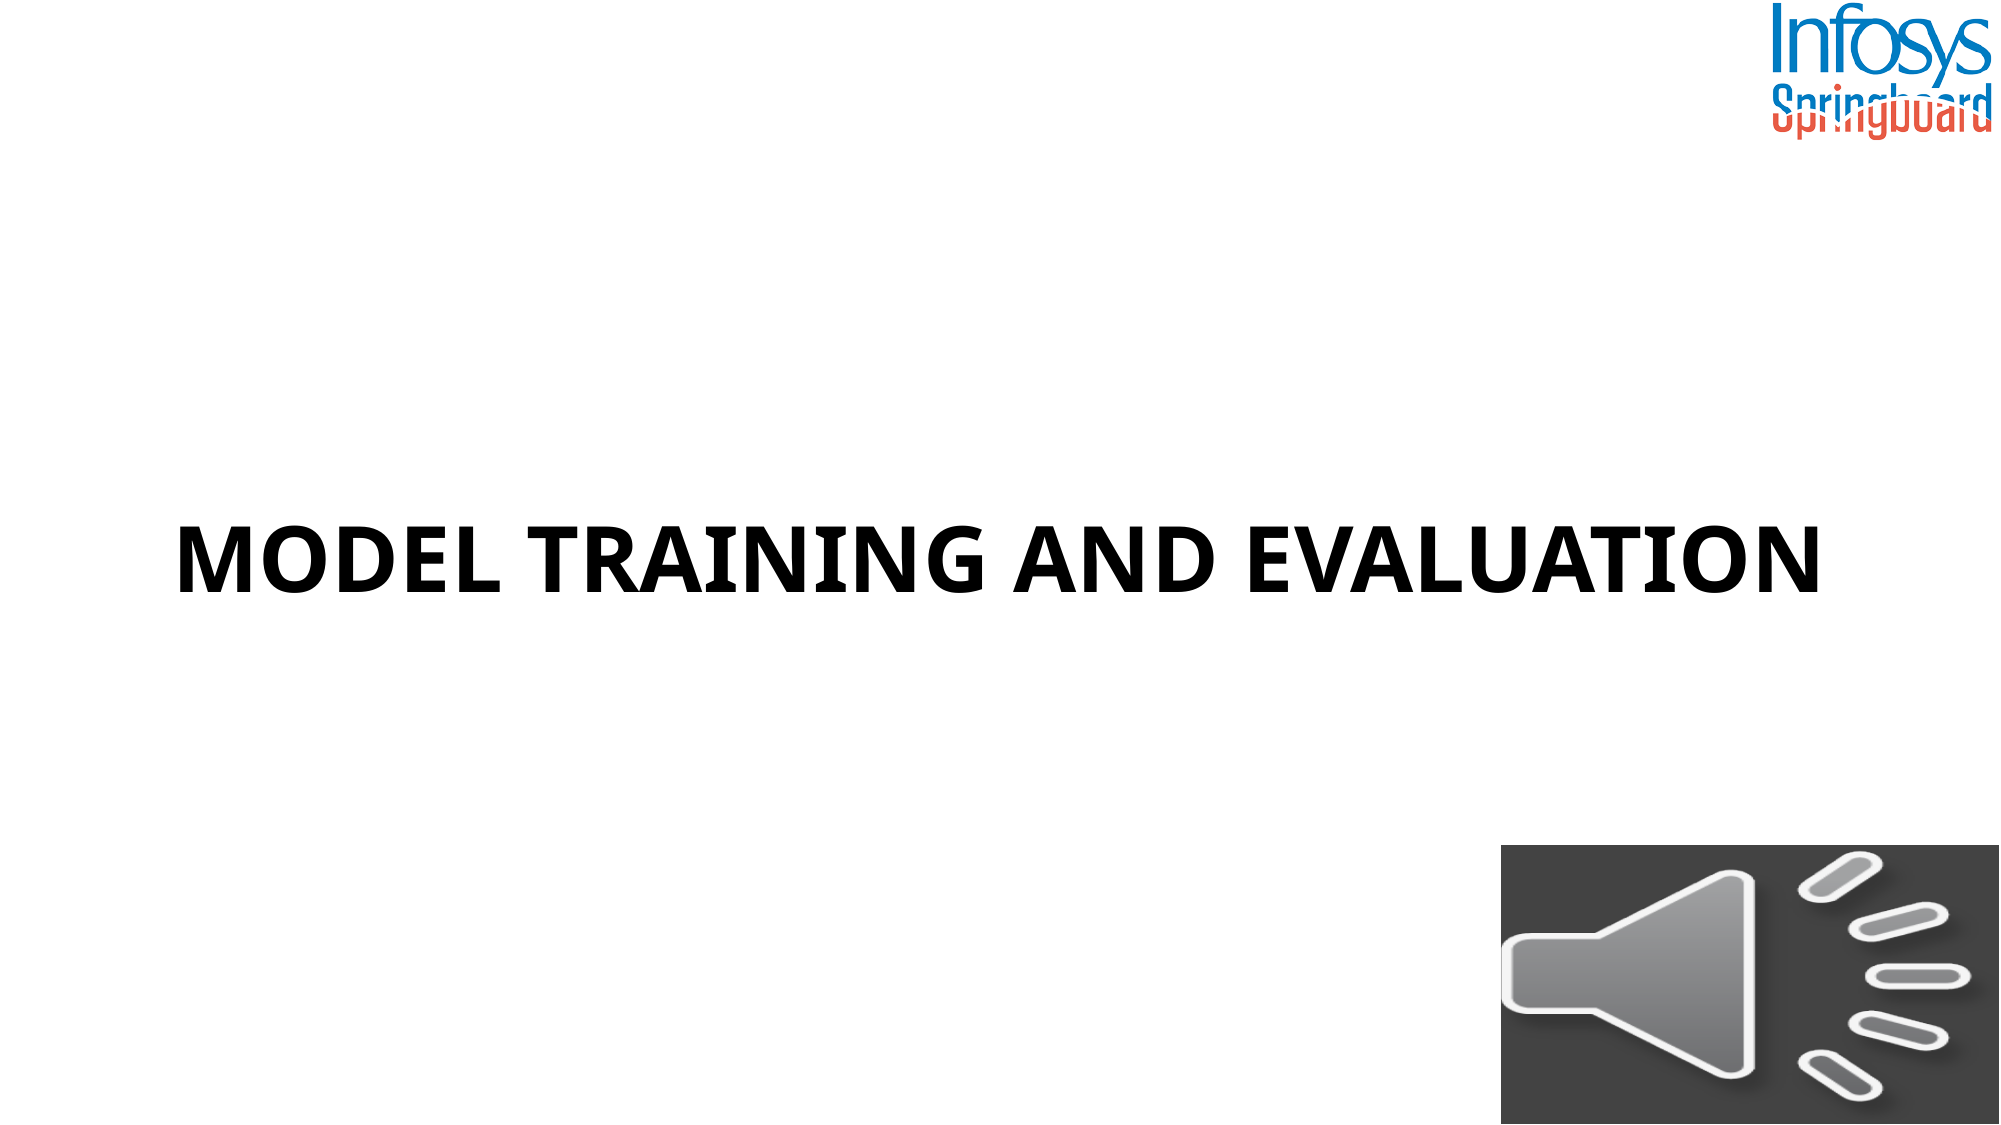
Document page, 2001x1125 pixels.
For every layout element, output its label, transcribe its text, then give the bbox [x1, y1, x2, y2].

picture [1499, 843, 2000, 1125]
picture [1763, 0, 2000, 143]
title MODEL TRAINING AND EVALUATION [137, 453, 1863, 672]
